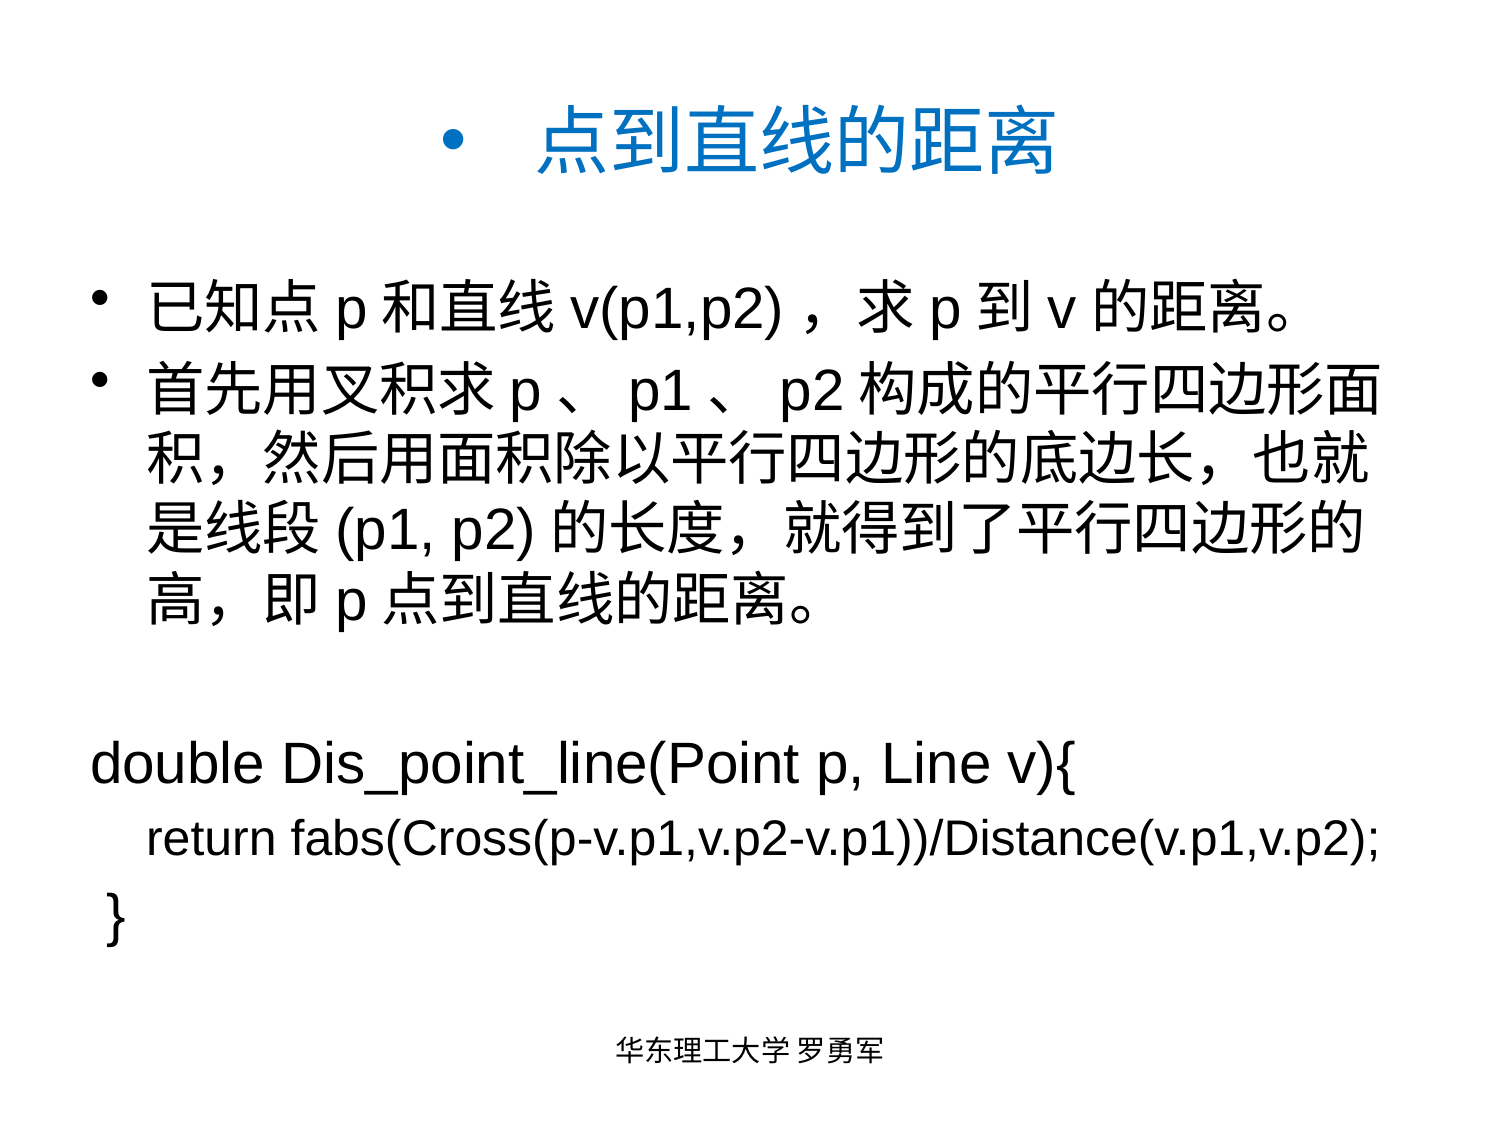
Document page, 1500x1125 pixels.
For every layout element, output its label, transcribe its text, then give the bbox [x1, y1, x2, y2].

title 点到直线的距离 [75, 45, 1425, 233]
footer 华东理工大学 罗勇军 [512, 1024, 988, 1103]
list 已知点p和直线v(p1,p2)，求p到v的距离。 首先用叉积求p、p1、p2构成的平行四边形面积，然后用面积除以平行四边形的底边长，也就是线段(p1, p2)的长度，就得到了平行四边形的高，即p点到直线的距离。 double Dis_point_line(Point p, Line v){ return fabs(Cross(p-v.p1,v.p2-v.p1))/Distance(v.p1,v.p2); } [75, 262, 1425, 1005]
